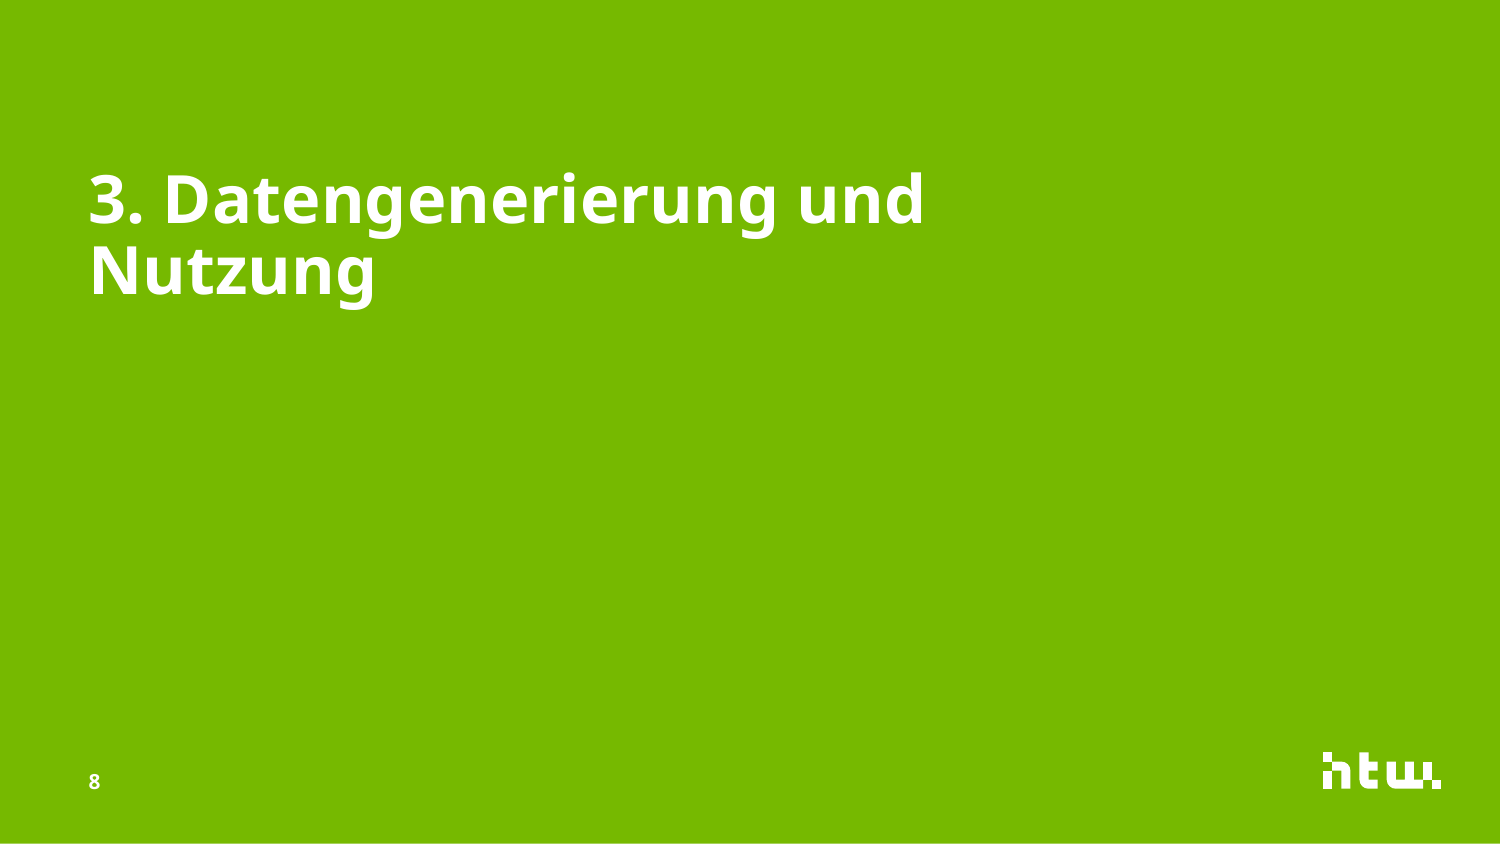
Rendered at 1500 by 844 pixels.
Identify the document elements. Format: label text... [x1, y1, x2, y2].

title 3. Datengenerierung und Nutzung [88, 165, 1078, 309]
slide_number 8 [88, 768, 373, 799]
